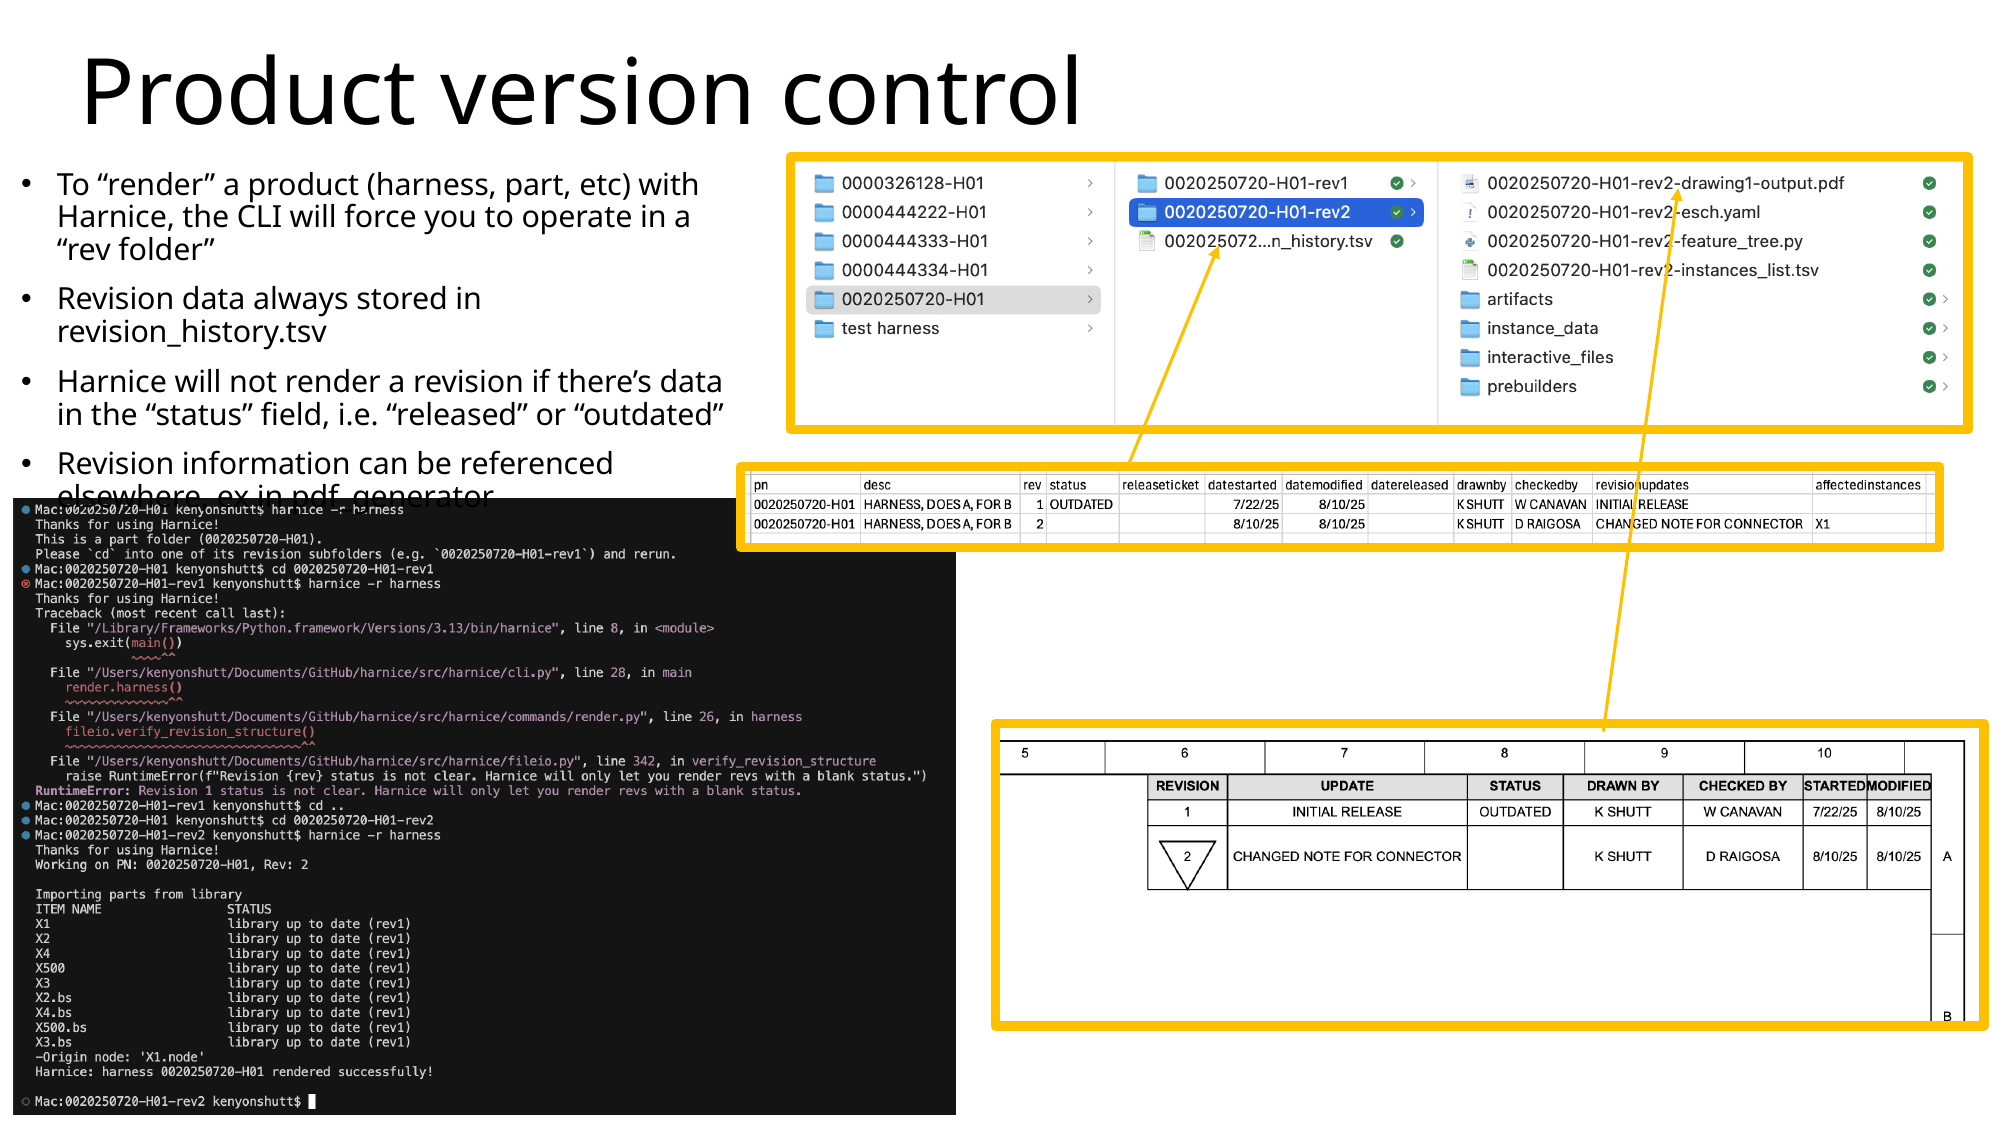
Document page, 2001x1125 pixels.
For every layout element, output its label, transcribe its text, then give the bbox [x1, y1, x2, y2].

picture [794, 160, 1964, 426]
picture [999, 727, 1980, 1022]
list To “render” a product (harness, part, etc) with Harnice, the CLI will force you to operate in a “rev folder” Revision data always stored in revision_history.tsv Harnice will not render a revision if there’s data in the “status” field, i.e. “released” or “outdated” Revision information can be referenced elsewhere, ex in pdf_generator [6, 161, 745, 532]
title Product version control [64, 24, 1790, 165]
picture [1679, 470, 1936, 544]
picture [12, 470, 1602, 1115]
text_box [1602, 187, 1679, 732]
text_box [1126, 245, 1220, 469]
